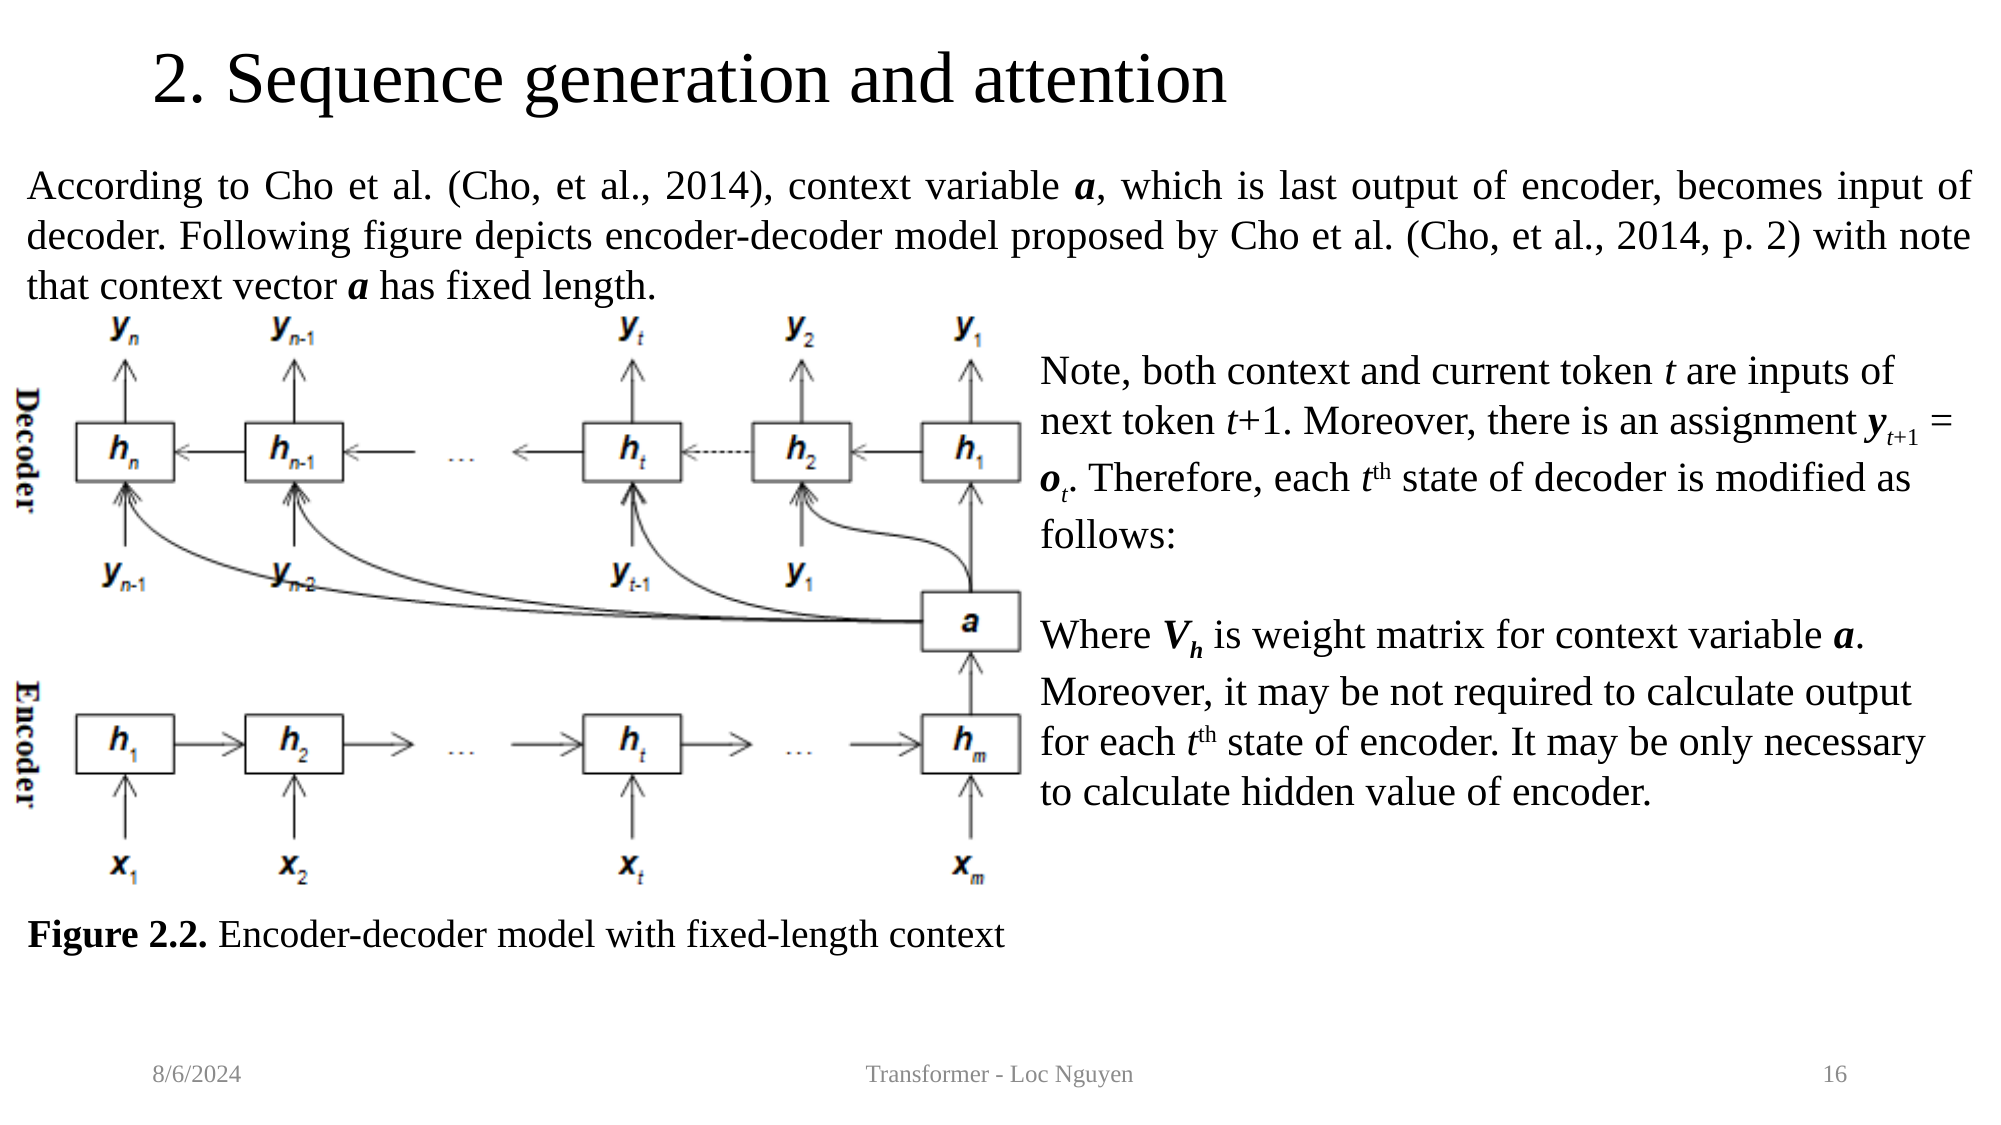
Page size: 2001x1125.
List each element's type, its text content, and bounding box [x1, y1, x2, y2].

slide_number 16 [1412, 1042, 1863, 1103]
footer Transformer - Loc Nguyen [662, 1042, 1338, 1103]
list According to Cho et al. (Cho, et al., 2014), context variable a, which is last output of encoder, becomes input of decoder. Following figure depicts encoder-decoder model proposed by Cho et al. (Cho, et al., 2014, p. 2) with note that context vector a has fixed length. [11, 149, 1989, 1000]
title 2. Sequence generation and attention [137, 19, 1863, 128]
text_box Figure 2.2. Encoder-decoder model with fixed-length context [12, 900, 1021, 963]
picture [11, 313, 1026, 889]
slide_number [137, 1042, 588, 1103]
